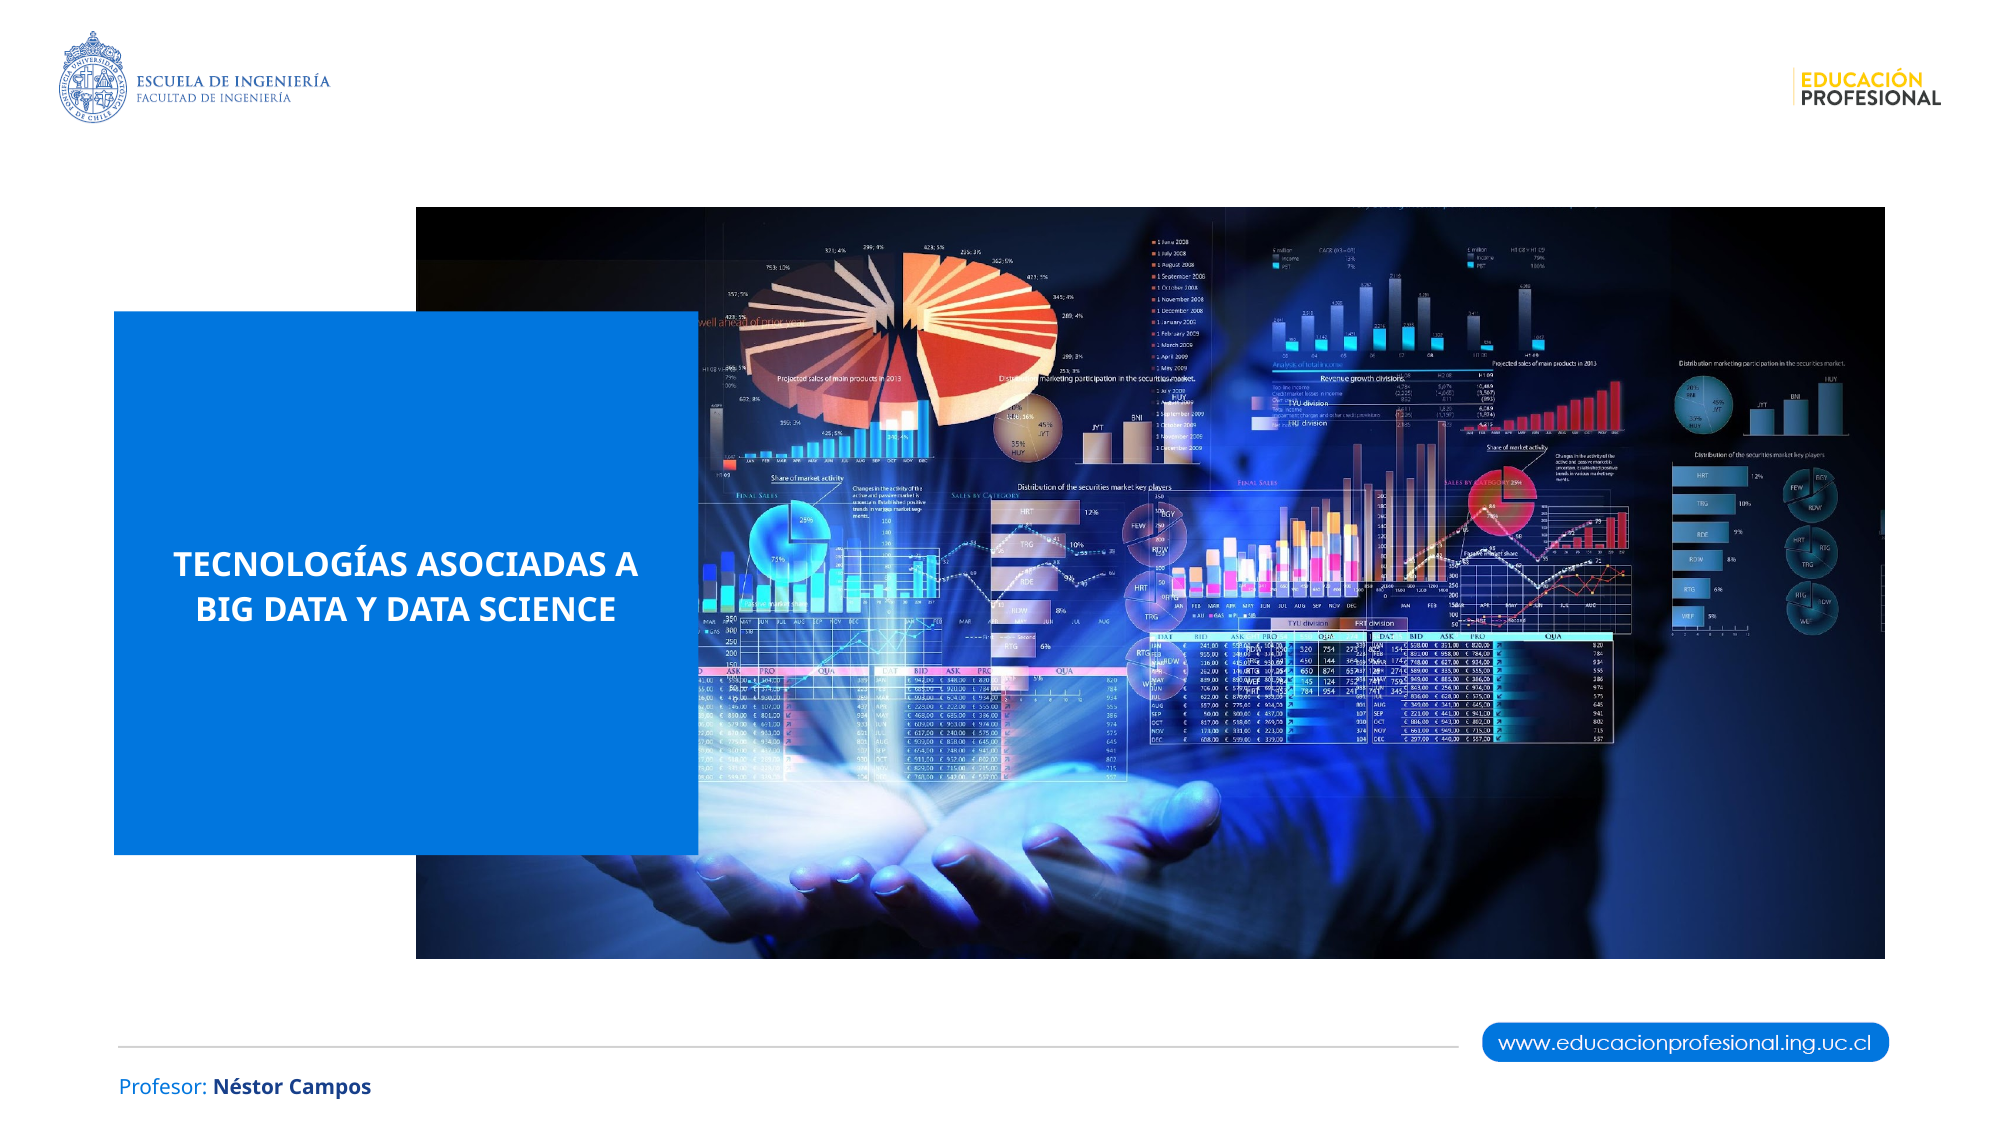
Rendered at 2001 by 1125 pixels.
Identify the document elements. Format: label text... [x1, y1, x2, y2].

list TECNOLOGÍAS ASOCIADAS A BIG DATA Y DATA SCIENCE [114, 311, 410, 856]
picture [0, 0, 2000, 1125]
